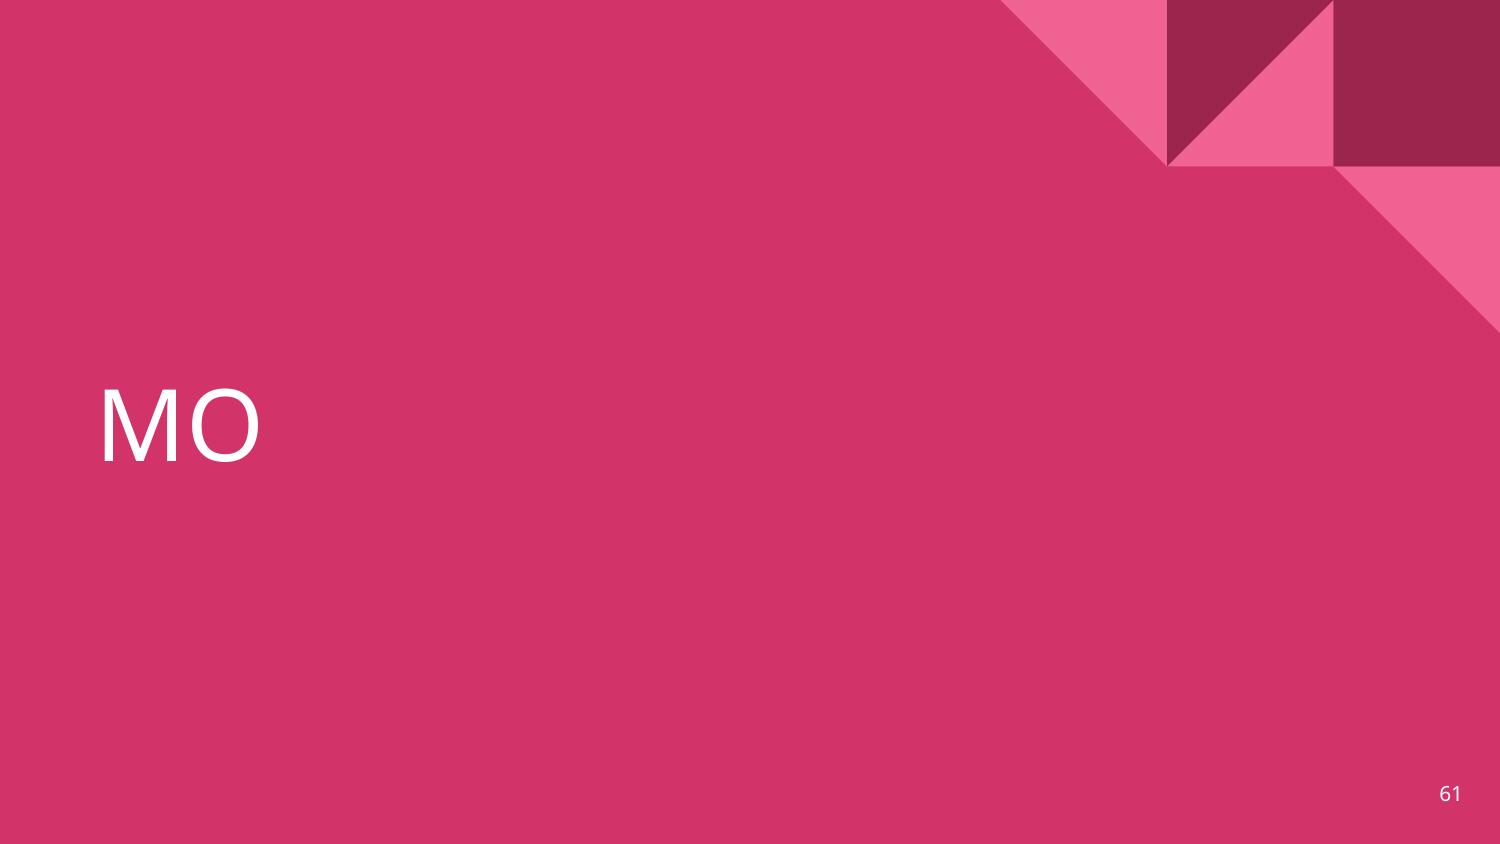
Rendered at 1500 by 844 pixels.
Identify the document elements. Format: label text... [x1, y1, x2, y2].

slide_number ‹#› [1387, 762, 1478, 828]
title МО [80, 86, 1003, 758]
